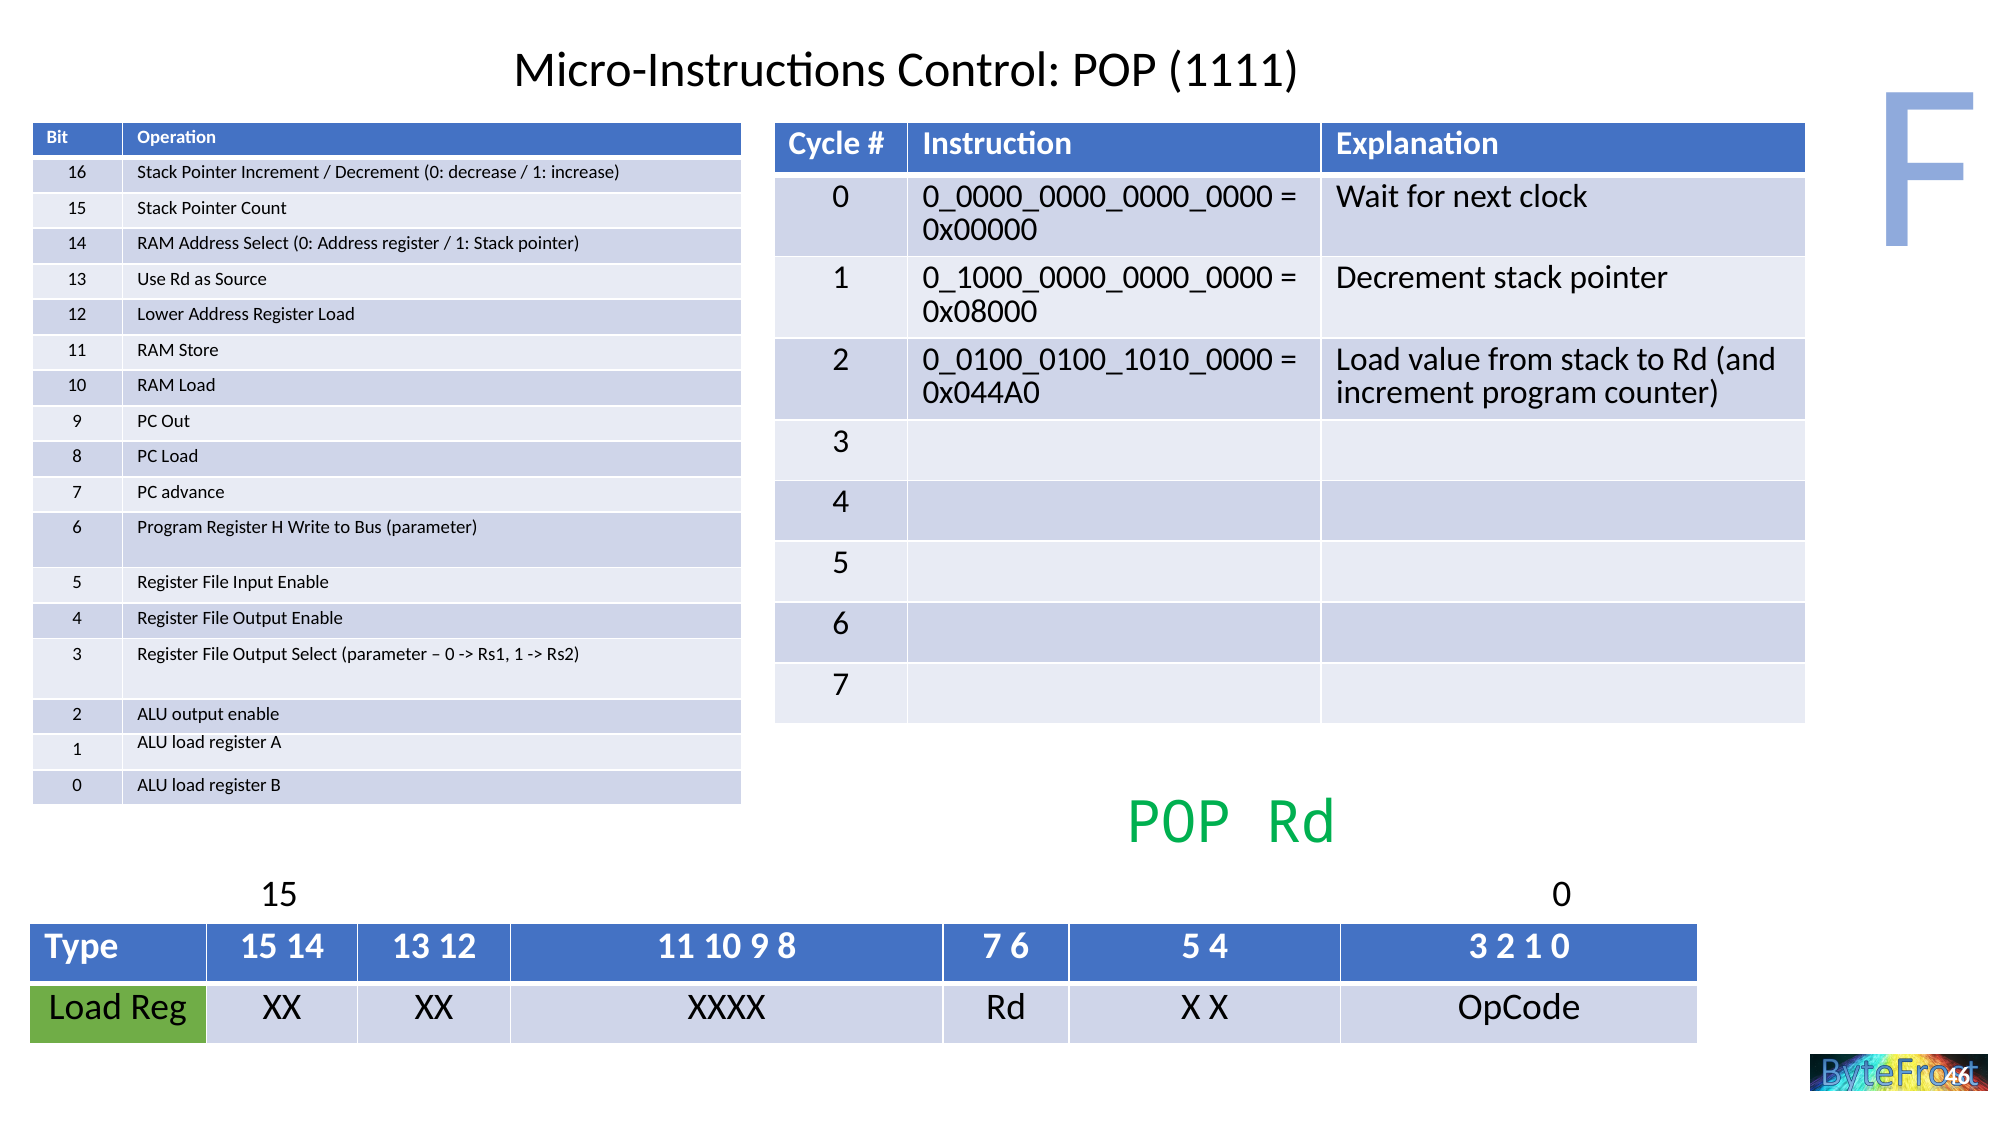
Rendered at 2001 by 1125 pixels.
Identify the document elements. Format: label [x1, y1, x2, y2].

table_cell [123, 229, 741, 263]
table_cell [30, 986, 206, 1043]
table_cell [908, 339, 1320, 419]
table_cell [1070, 986, 1340, 1043]
table_cell [33, 160, 122, 192]
subtitle [156, 35, 1657, 104]
table_cell [908, 603, 1320, 662]
table_cell [775, 664, 907, 723]
table_cell [33, 568, 122, 602]
table_cell [33, 442, 122, 476]
table_cell [908, 257, 1320, 337]
table_cell [511, 986, 942, 1043]
table_cell [123, 639, 741, 698]
table_cell [123, 265, 741, 298]
table_cell [33, 604, 122, 638]
table_cell [33, 371, 122, 405]
table_header [944, 924, 1068, 981]
table_cell [775, 481, 907, 540]
table_cell [908, 178, 1320, 256]
table_header [1070, 924, 1340, 981]
table_cell [33, 336, 122, 369]
table_cell [1322, 603, 1805, 662]
table_header [1322, 123, 1805, 172]
table_cell [775, 603, 907, 662]
table_header [908, 123, 1320, 172]
table_cell [1322, 178, 1805, 256]
table_cell [33, 300, 122, 334]
table_cell [908, 542, 1320, 601]
text_box [245, 776, 1590, 921]
table_cell [207, 986, 357, 1043]
table_cell [123, 771, 741, 804]
table_cell [33, 194, 122, 227]
table_header [358, 924, 510, 981]
table_cell [775, 339, 907, 419]
table_cell [1322, 664, 1805, 723]
table_cell [123, 371, 741, 405]
table_cell [1322, 257, 1805, 337]
table_header [33, 123, 122, 155]
table_header [30, 924, 206, 981]
table_cell [123, 478, 741, 511]
table_cell [123, 407, 741, 440]
table_cell [123, 336, 741, 369]
slide_number [1535, 1044, 1986, 1105]
table_cell [123, 568, 741, 602]
table_cell [33, 639, 122, 698]
table_header [207, 924, 357, 981]
table_cell [123, 700, 741, 733]
table_cell [775, 542, 907, 601]
table_cell [908, 481, 1320, 540]
table_cell [1341, 986, 1697, 1043]
table_cell [358, 986, 510, 1043]
table_cell [908, 421, 1320, 480]
table_cell [33, 478, 122, 511]
table_cell [775, 178, 907, 256]
table_cell [775, 257, 907, 337]
picture [1810, 1054, 1988, 1091]
table_cell [33, 407, 122, 440]
table_cell [33, 735, 122, 769]
table_cell [775, 421, 907, 480]
table_cell [944, 986, 1068, 1043]
table_cell [33, 771, 122, 804]
table_cell [33, 265, 122, 298]
table_header [123, 123, 741, 155]
table_cell [123, 513, 741, 567]
table_cell [123, 160, 741, 192]
table_cell [123, 735, 741, 769]
table_cell [1322, 339, 1805, 419]
table_cell [123, 442, 741, 476]
table_cell [33, 229, 122, 263]
table_header [1341, 924, 1697, 981]
table_cell [123, 300, 741, 334]
table_cell [123, 194, 741, 227]
text_box [1855, 0, 1996, 303]
table_cell [1322, 542, 1805, 601]
table_cell [908, 664, 1320, 723]
table_header [775, 123, 907, 172]
table_header [511, 924, 942, 981]
table_cell [123, 604, 741, 638]
table_cell [33, 700, 122, 733]
table_cell [1322, 421, 1805, 480]
table_cell [33, 513, 122, 567]
table_cell [1322, 481, 1805, 540]
